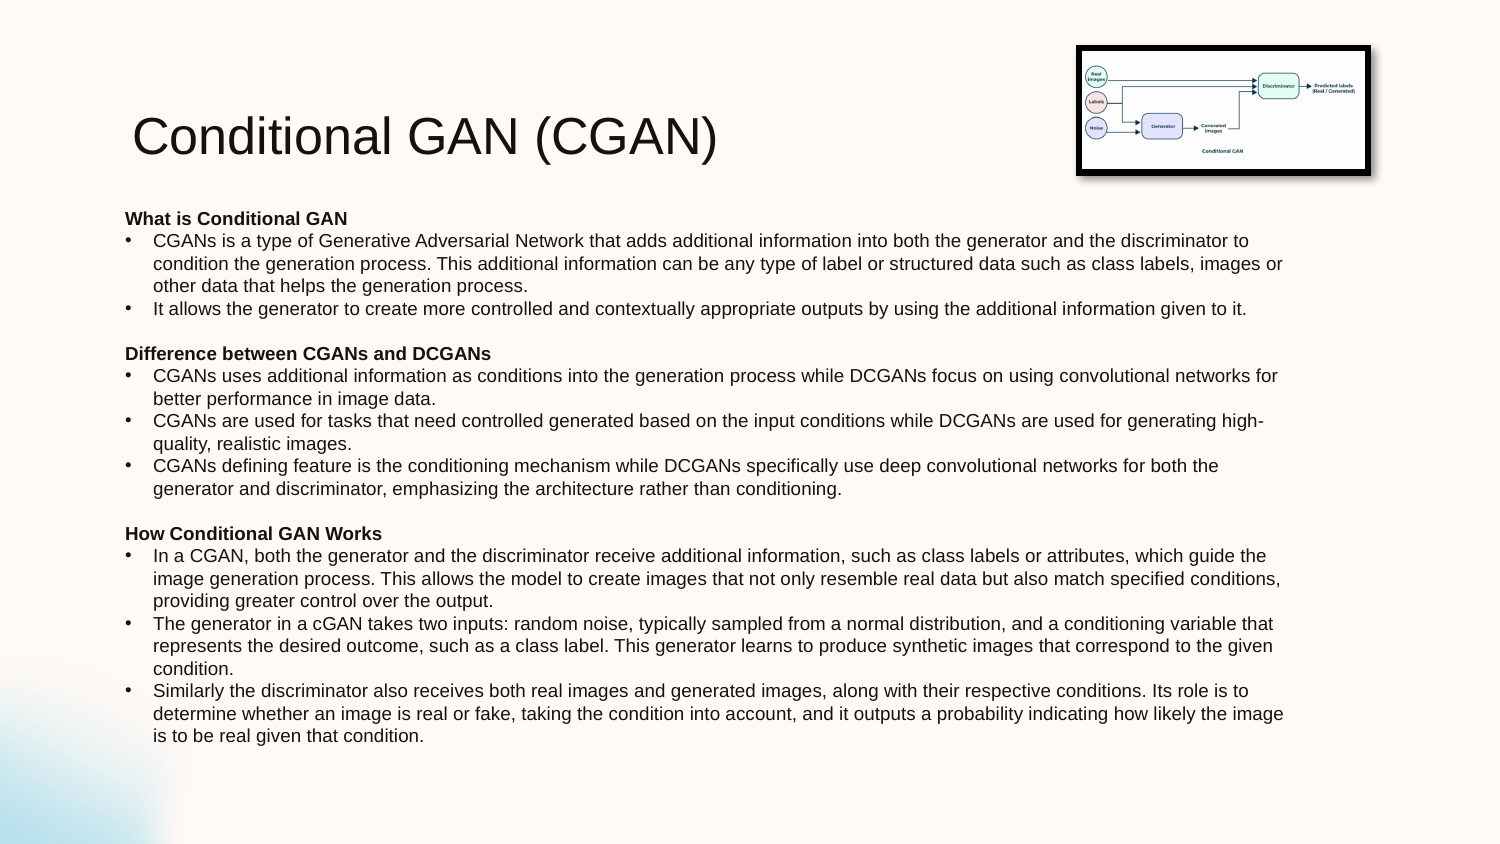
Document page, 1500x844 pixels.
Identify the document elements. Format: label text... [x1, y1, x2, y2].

picture [1081, 51, 1366, 170]
title Conditional GAN (CGAN) [117, 87, 1074, 178]
text_box What is Conditional GAN CGANs is a type of Generative Adversarial Network that adds additional information into both the generator and the discriminator to condition the generation process. This additional information can be any type of label or structured data such as class labels, images or other data that helps the generation process. It allows the generator to create more controlled and contextually appropriate outputs by using the additional information given to it. Difference between CGANs and DCGANs CGANs uses additional information as conditions into the generation process while DCGANs focus on using convolutional networks for better performance in image data. CGANs are used for tasks that need controlled generated based on the input conditions while DCGANs are used for generating high-quality, realistic images. CGANs defining feature is the conditioning mechanism while DCGANs specifically use deep convolutional networks for both the generator and discriminator, emphasizing the architecture rather than conditioning. How Conditional GAN Works In a CGAN, both the generator and the discriminator receive additional information, such as class labels or attributes, which guide the image generation process. This allows the model to create images that not only resemble real data but also match specified conditions, providing greater control over the output. The generator in a cGAN takes two inputs: random noise, typically sampled from a normal distribution, and a conditioning variable that represents the desired outcome, such as a class label. This generator learns to produce synthetic images that correspond to the given condition. Similarly the discriminator also receives both real images and generated images, along with their respective conditions. Its role is to determine whether an image is real or fake, taking the condition into account, and it outputs a probability indicating how likely the image is to be real given that condition. [110, 191, 1304, 658]
picture [0, 561, 286, 844]
